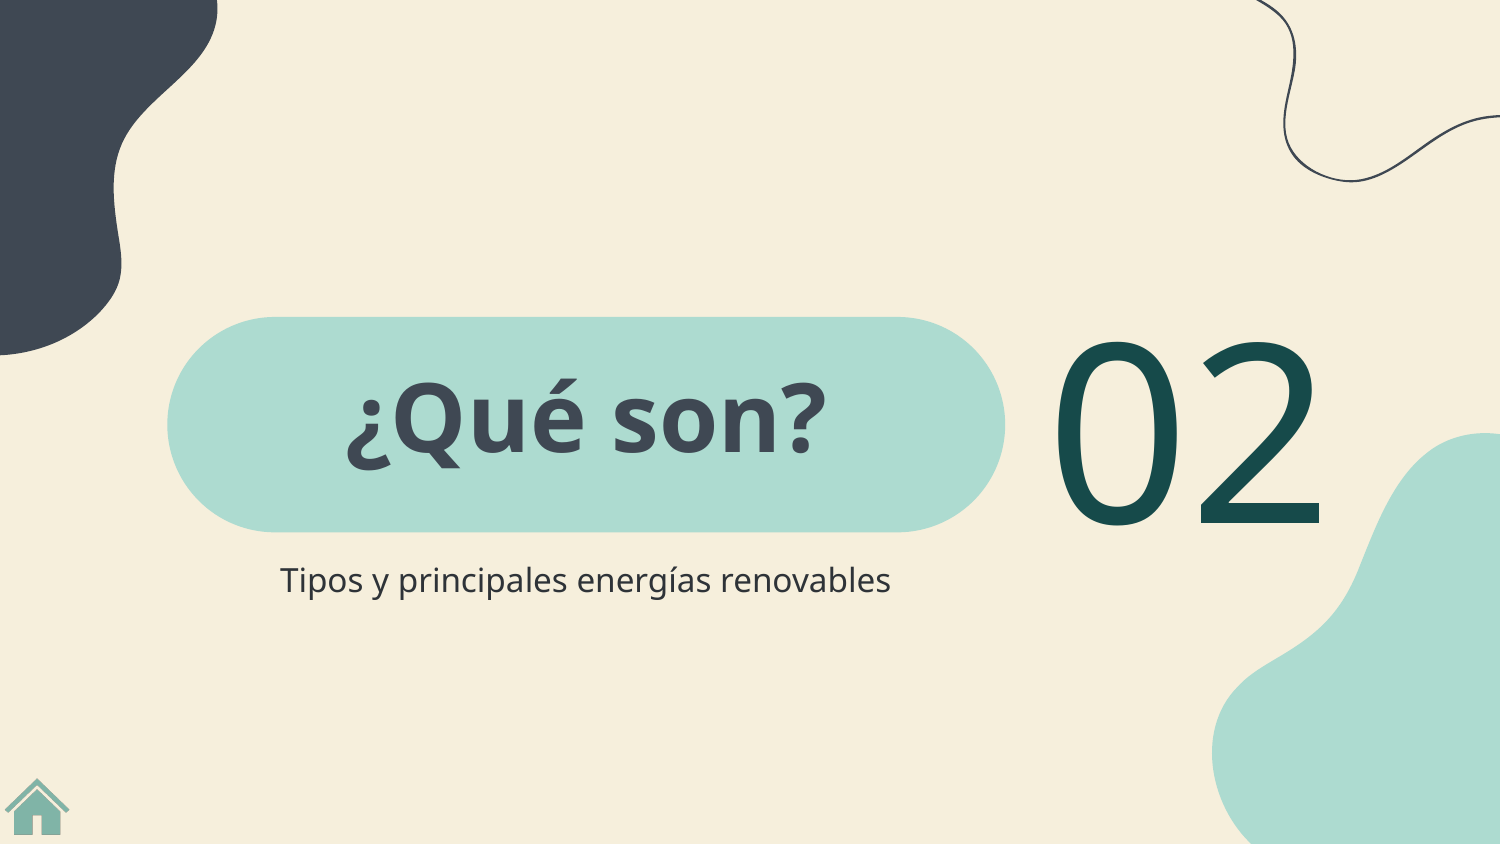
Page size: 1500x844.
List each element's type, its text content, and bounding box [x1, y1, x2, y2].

picture [0, 769, 75, 844]
subtitle Tipos y principales energías renovables [167, 559, 1006, 608]
title ¿Qué son? [167, 316, 984, 533]
title 02 [984, 250, 1333, 574]
